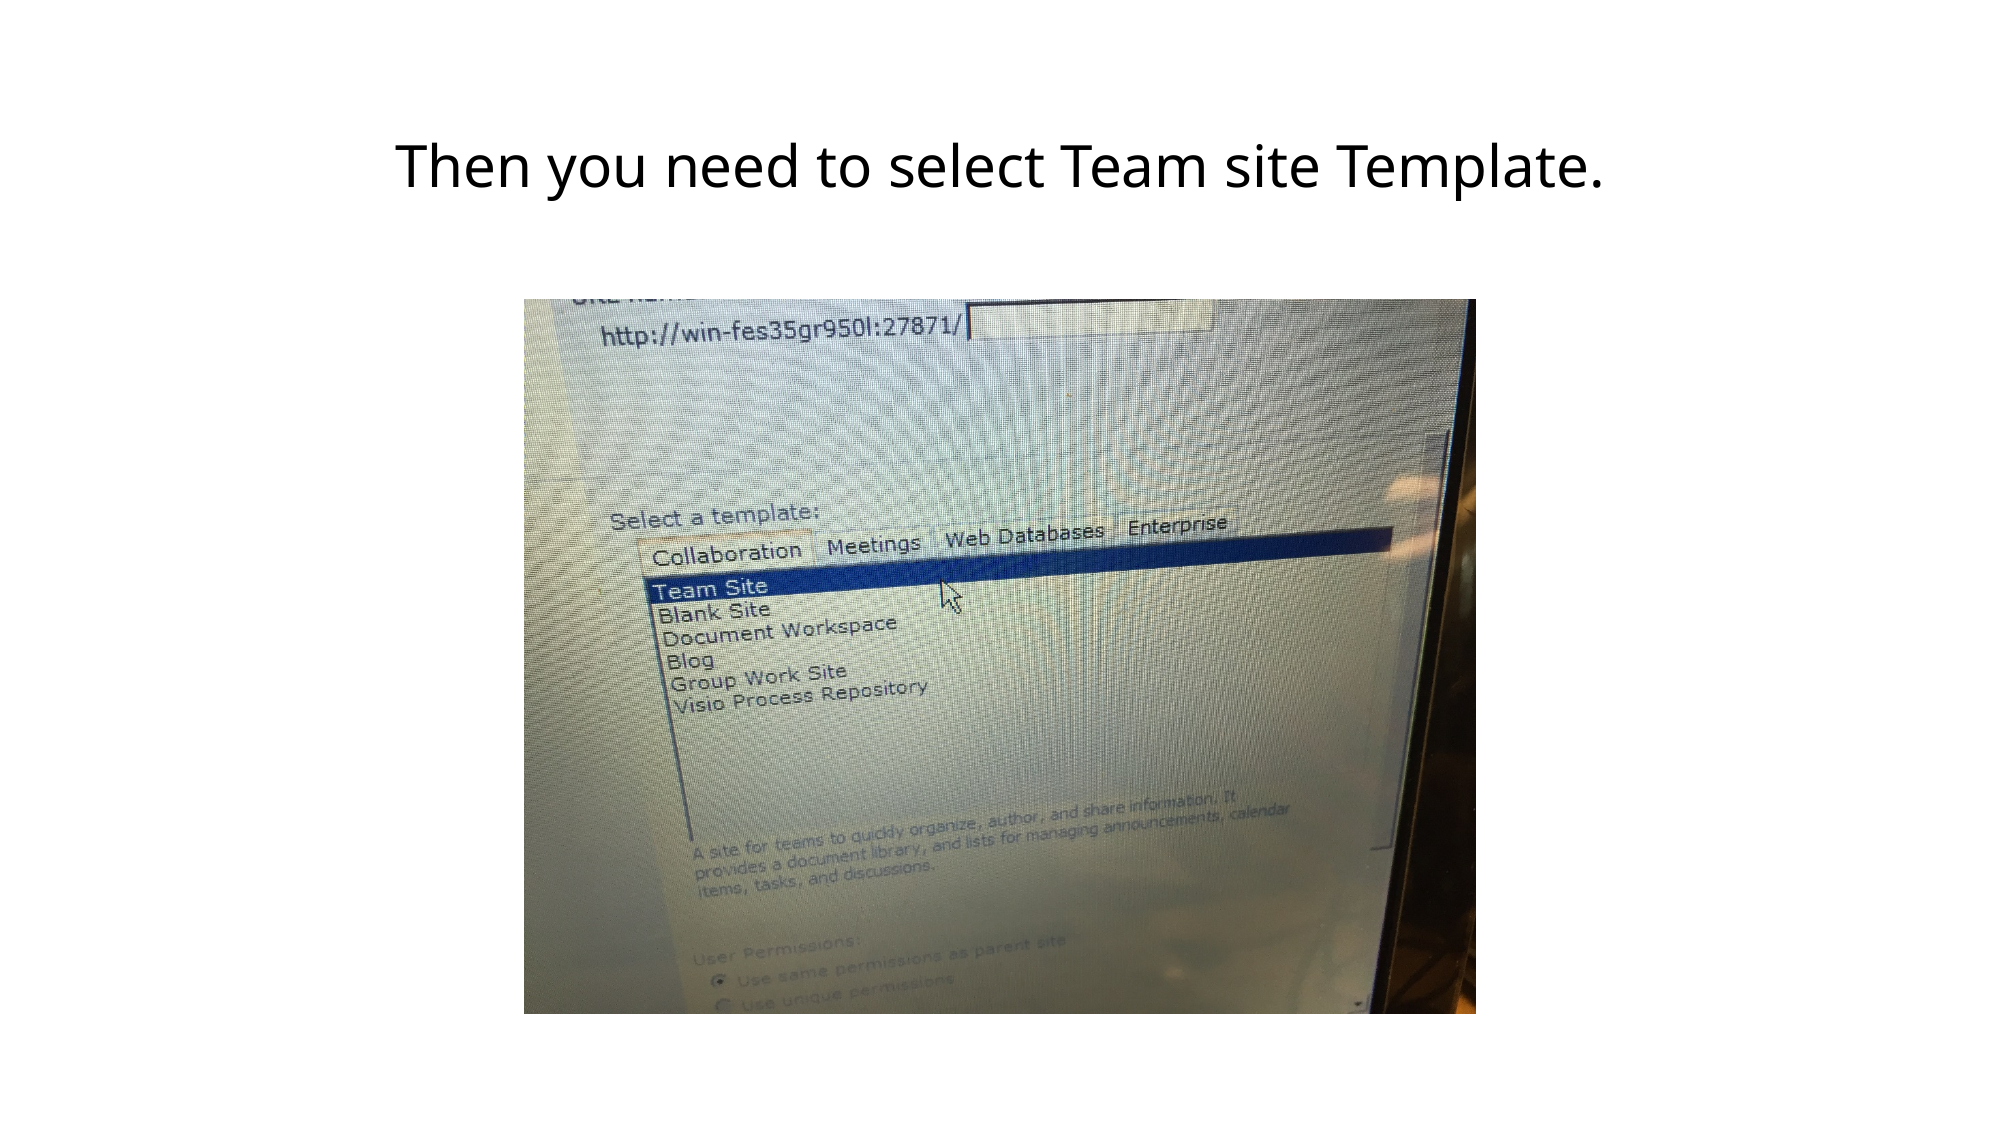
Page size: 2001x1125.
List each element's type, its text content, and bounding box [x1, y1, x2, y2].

title Then you need to select Team site Template. [137, 59, 1863, 278]
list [524, 299, 1476, 1014]
